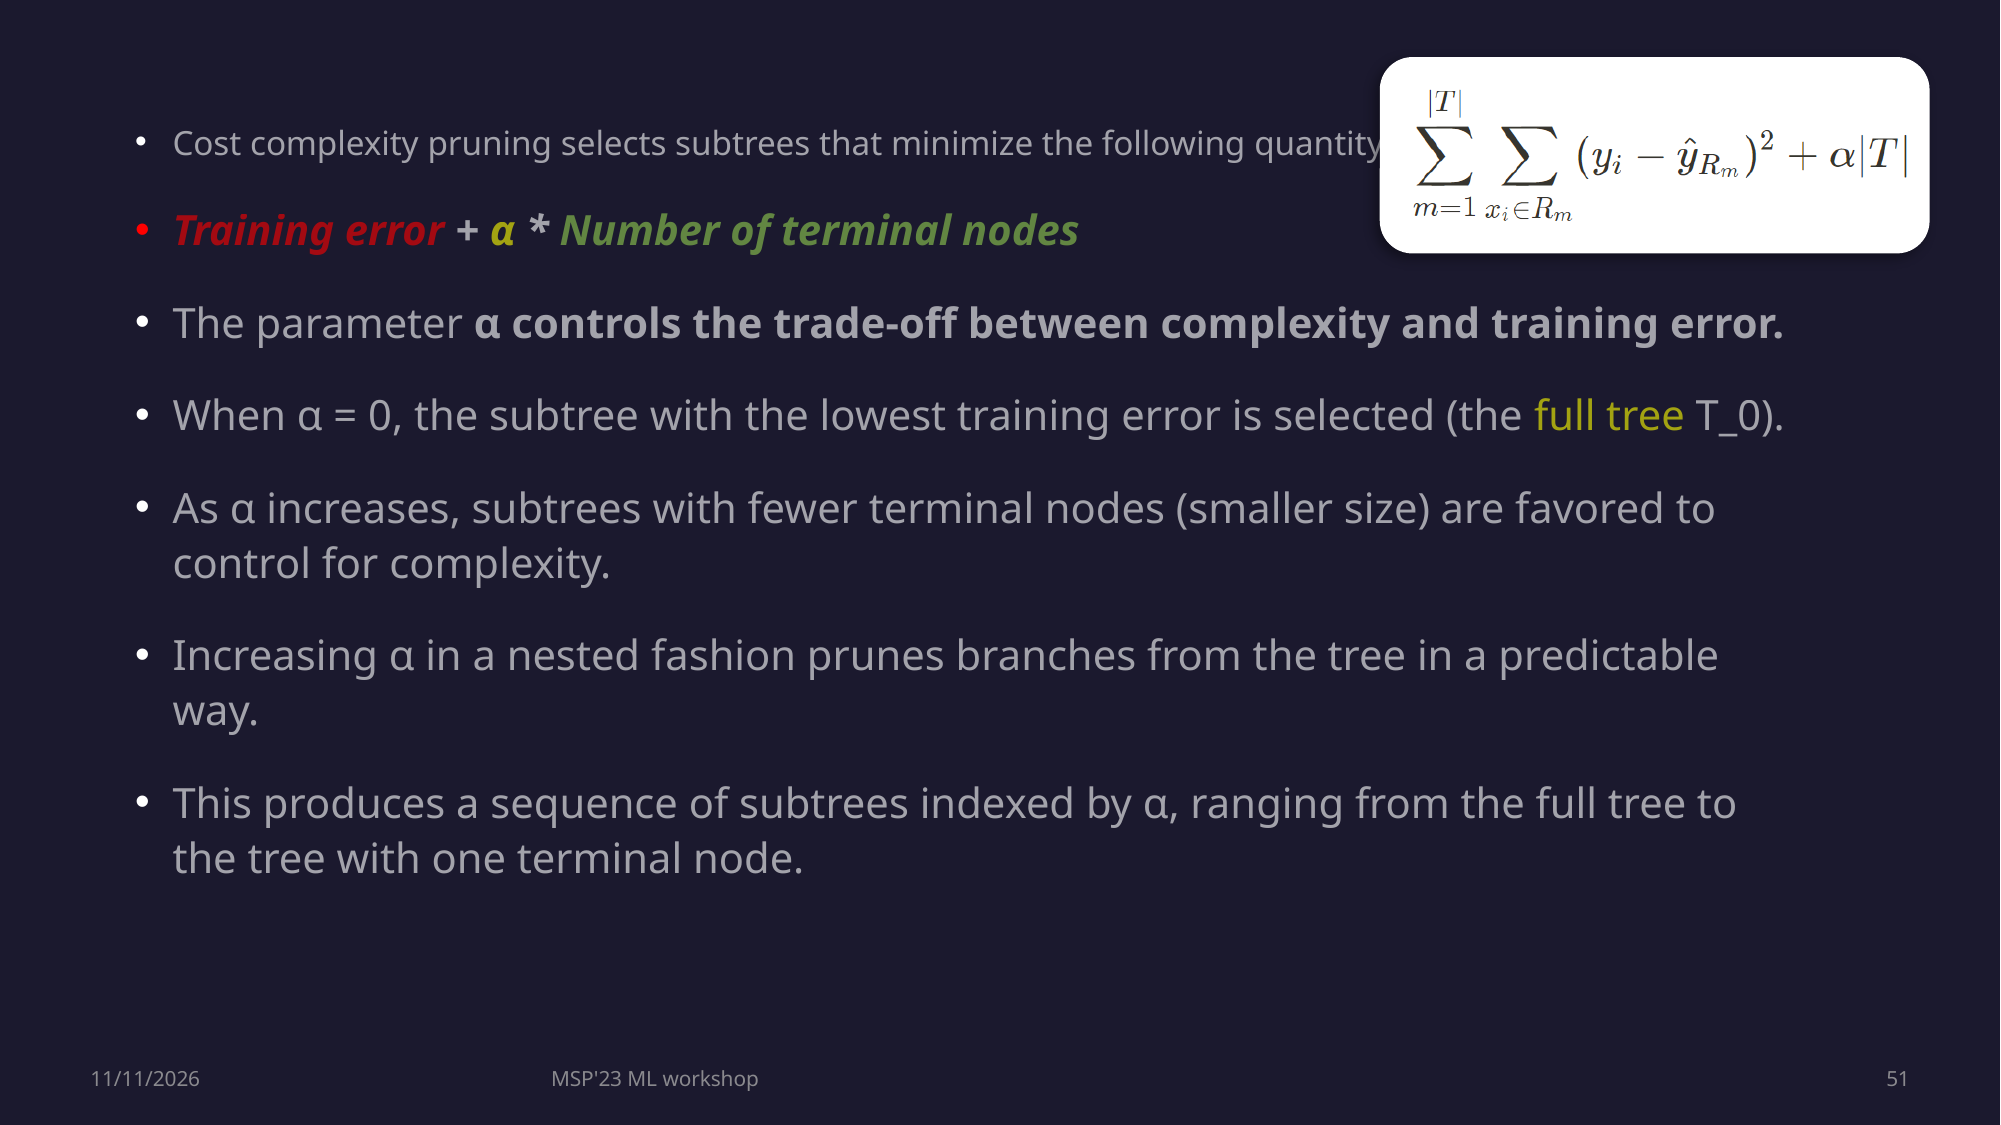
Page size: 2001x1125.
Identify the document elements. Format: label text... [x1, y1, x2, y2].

text_box Cost complexity pruning selects subtrees that minimize the following quantity: Training error + α * Number of terminal nodes The parameter α controls the trade-off between complexity and training error. When α = 0, the subtree with the lowest training error is selected (the full tree T_0). As α increases, subtrees with fewer terminal nodes (smaller size) are favored to control for complexity. Increasing α in a nested fashion prunes branches from the tree in a predictable way. This produces a sequence of subtrees indexed by α, ranging from the full tree to the tree with one terminal node. [120, 110, 1819, 1015]
picture [1379, 57, 1930, 254]
footer MSP'23 ML workshop [551, 1067, 1598, 1093]
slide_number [90, 1067, 522, 1093]
slide_number 51 [1632, 1067, 1910, 1093]
